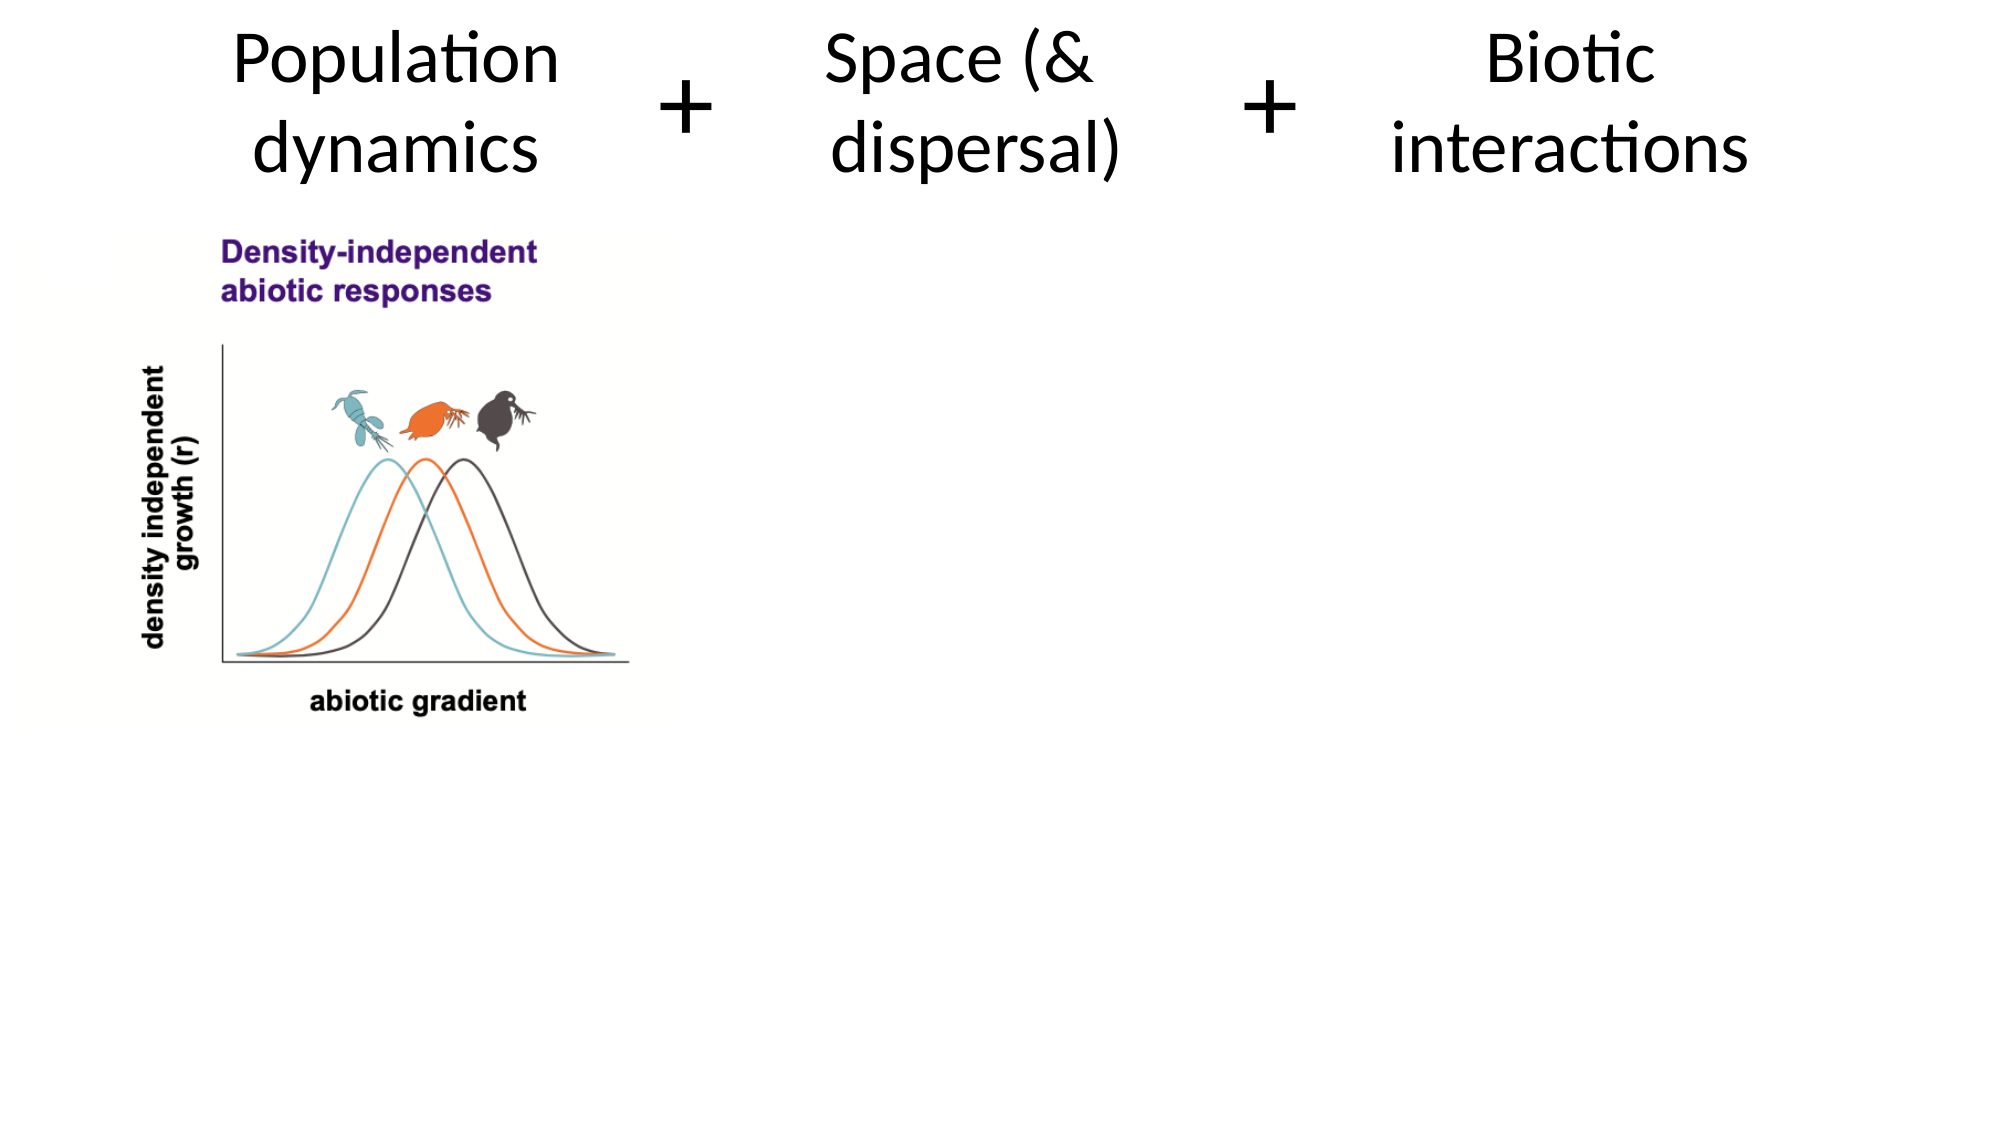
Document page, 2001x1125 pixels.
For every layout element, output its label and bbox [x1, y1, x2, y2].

picture [19, 213, 679, 732]
text_box [215, 0, 1768, 197]
